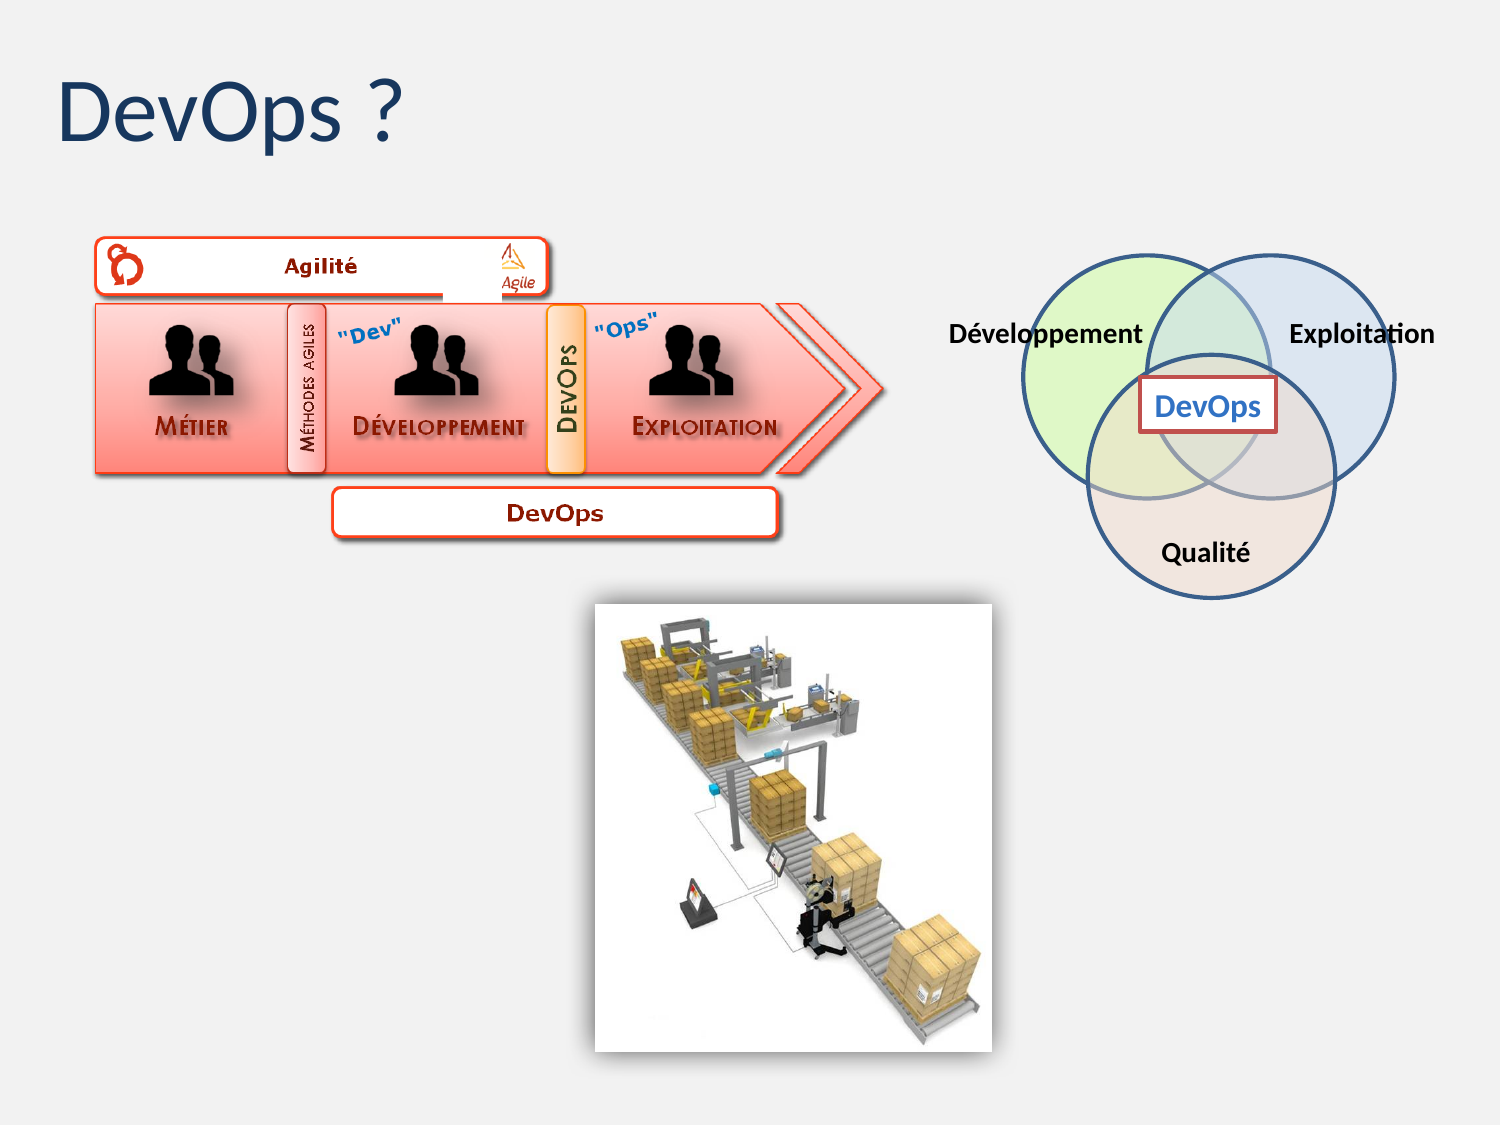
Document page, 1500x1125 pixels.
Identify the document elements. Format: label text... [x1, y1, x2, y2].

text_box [932, 255, 1453, 599]
picture [88, 231, 895, 549]
picture [595, 604, 992, 1052]
text_box DevOps ? [41, 42, 1199, 168]
